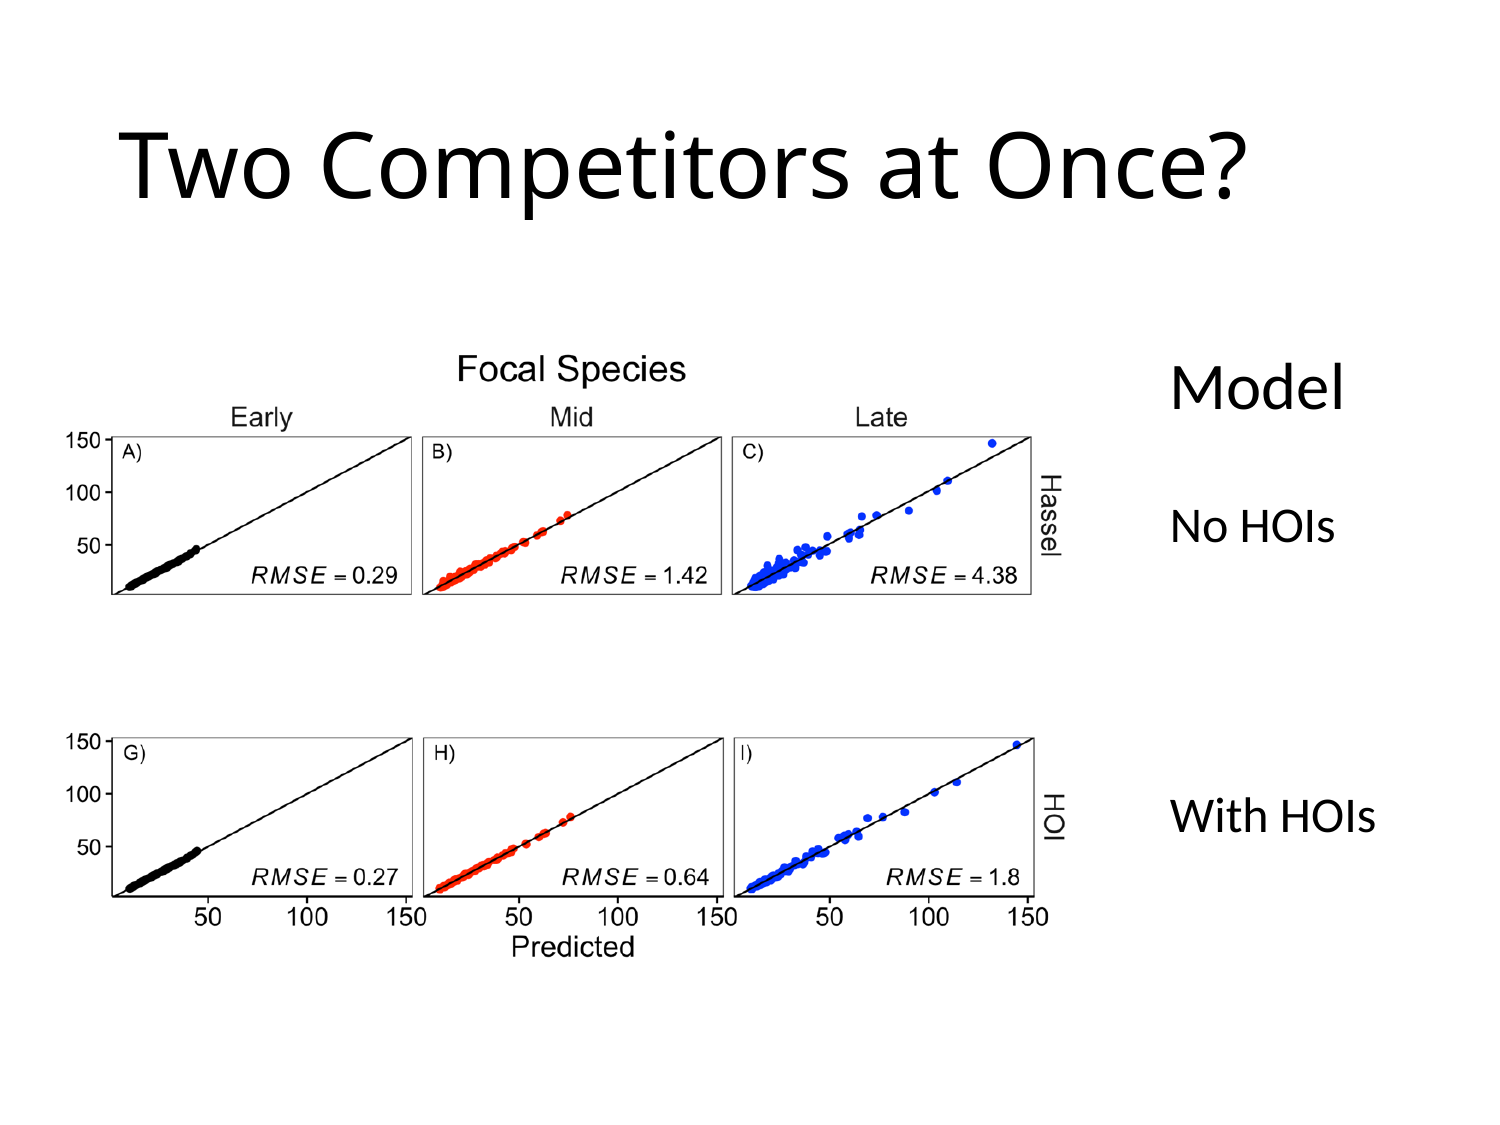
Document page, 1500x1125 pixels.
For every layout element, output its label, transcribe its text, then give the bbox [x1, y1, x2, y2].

text_box No HOIs [1155, 485, 1419, 560]
text_box With HOIs [1155, 775, 1419, 850]
picture [23, 731, 1083, 971]
text_box Model [1155, 335, 1419, 431]
title Two Competitors at Once? [103, 59, 1397, 278]
picture [23, 344, 1115, 600]
